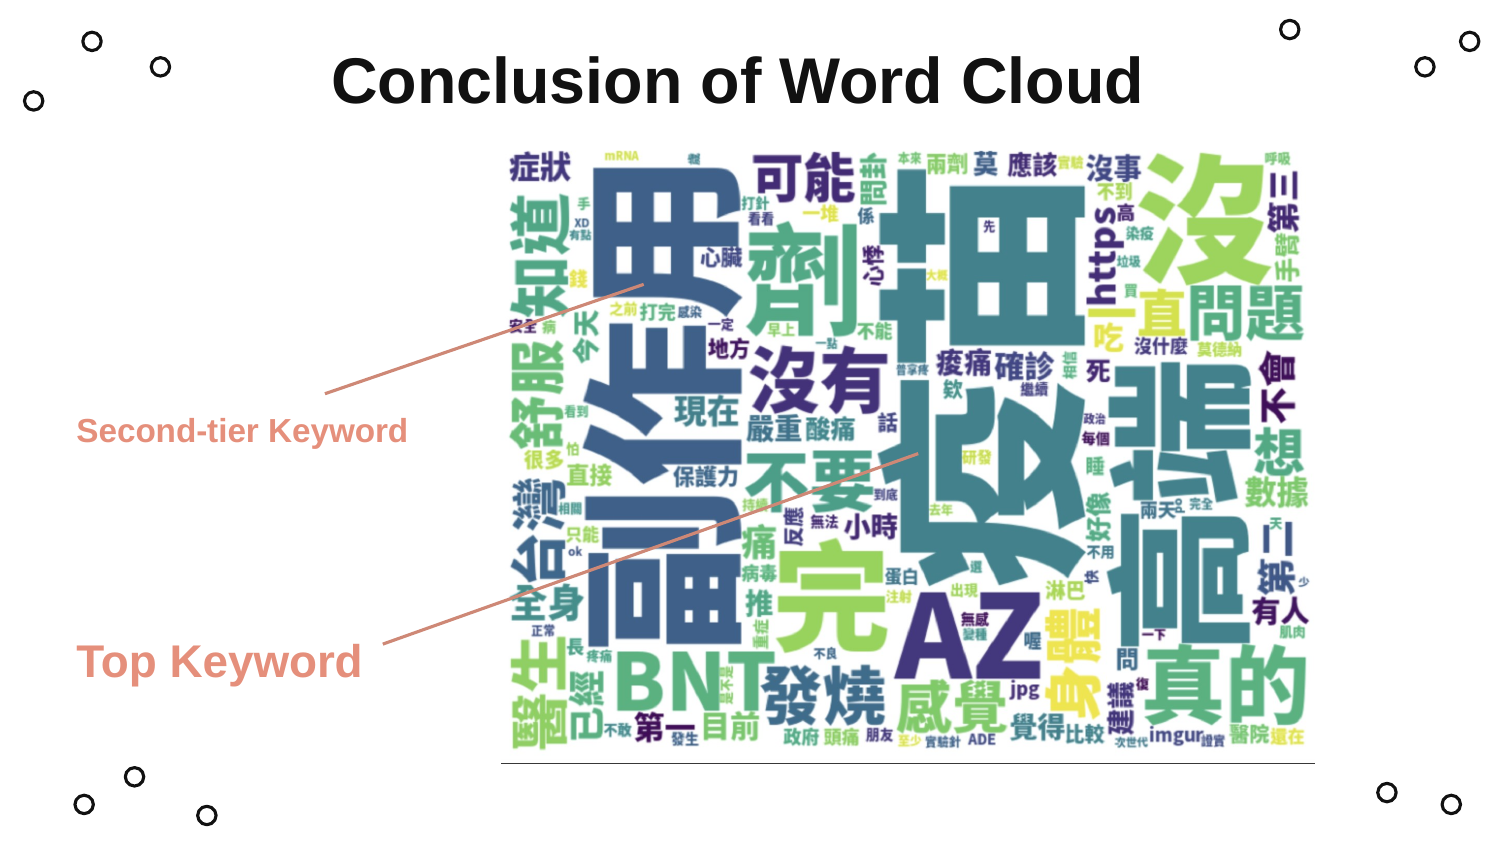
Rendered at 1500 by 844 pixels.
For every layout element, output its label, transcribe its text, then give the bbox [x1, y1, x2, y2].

picture [501, 141, 1315, 764]
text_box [324, 284, 644, 394]
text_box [382, 453, 919, 645]
title Top Keyword [61, 629, 496, 690]
title Conclusion of Word Cloud [178, 55, 1298, 101]
text_box Second-tier Keyword [61, 393, 496, 464]
